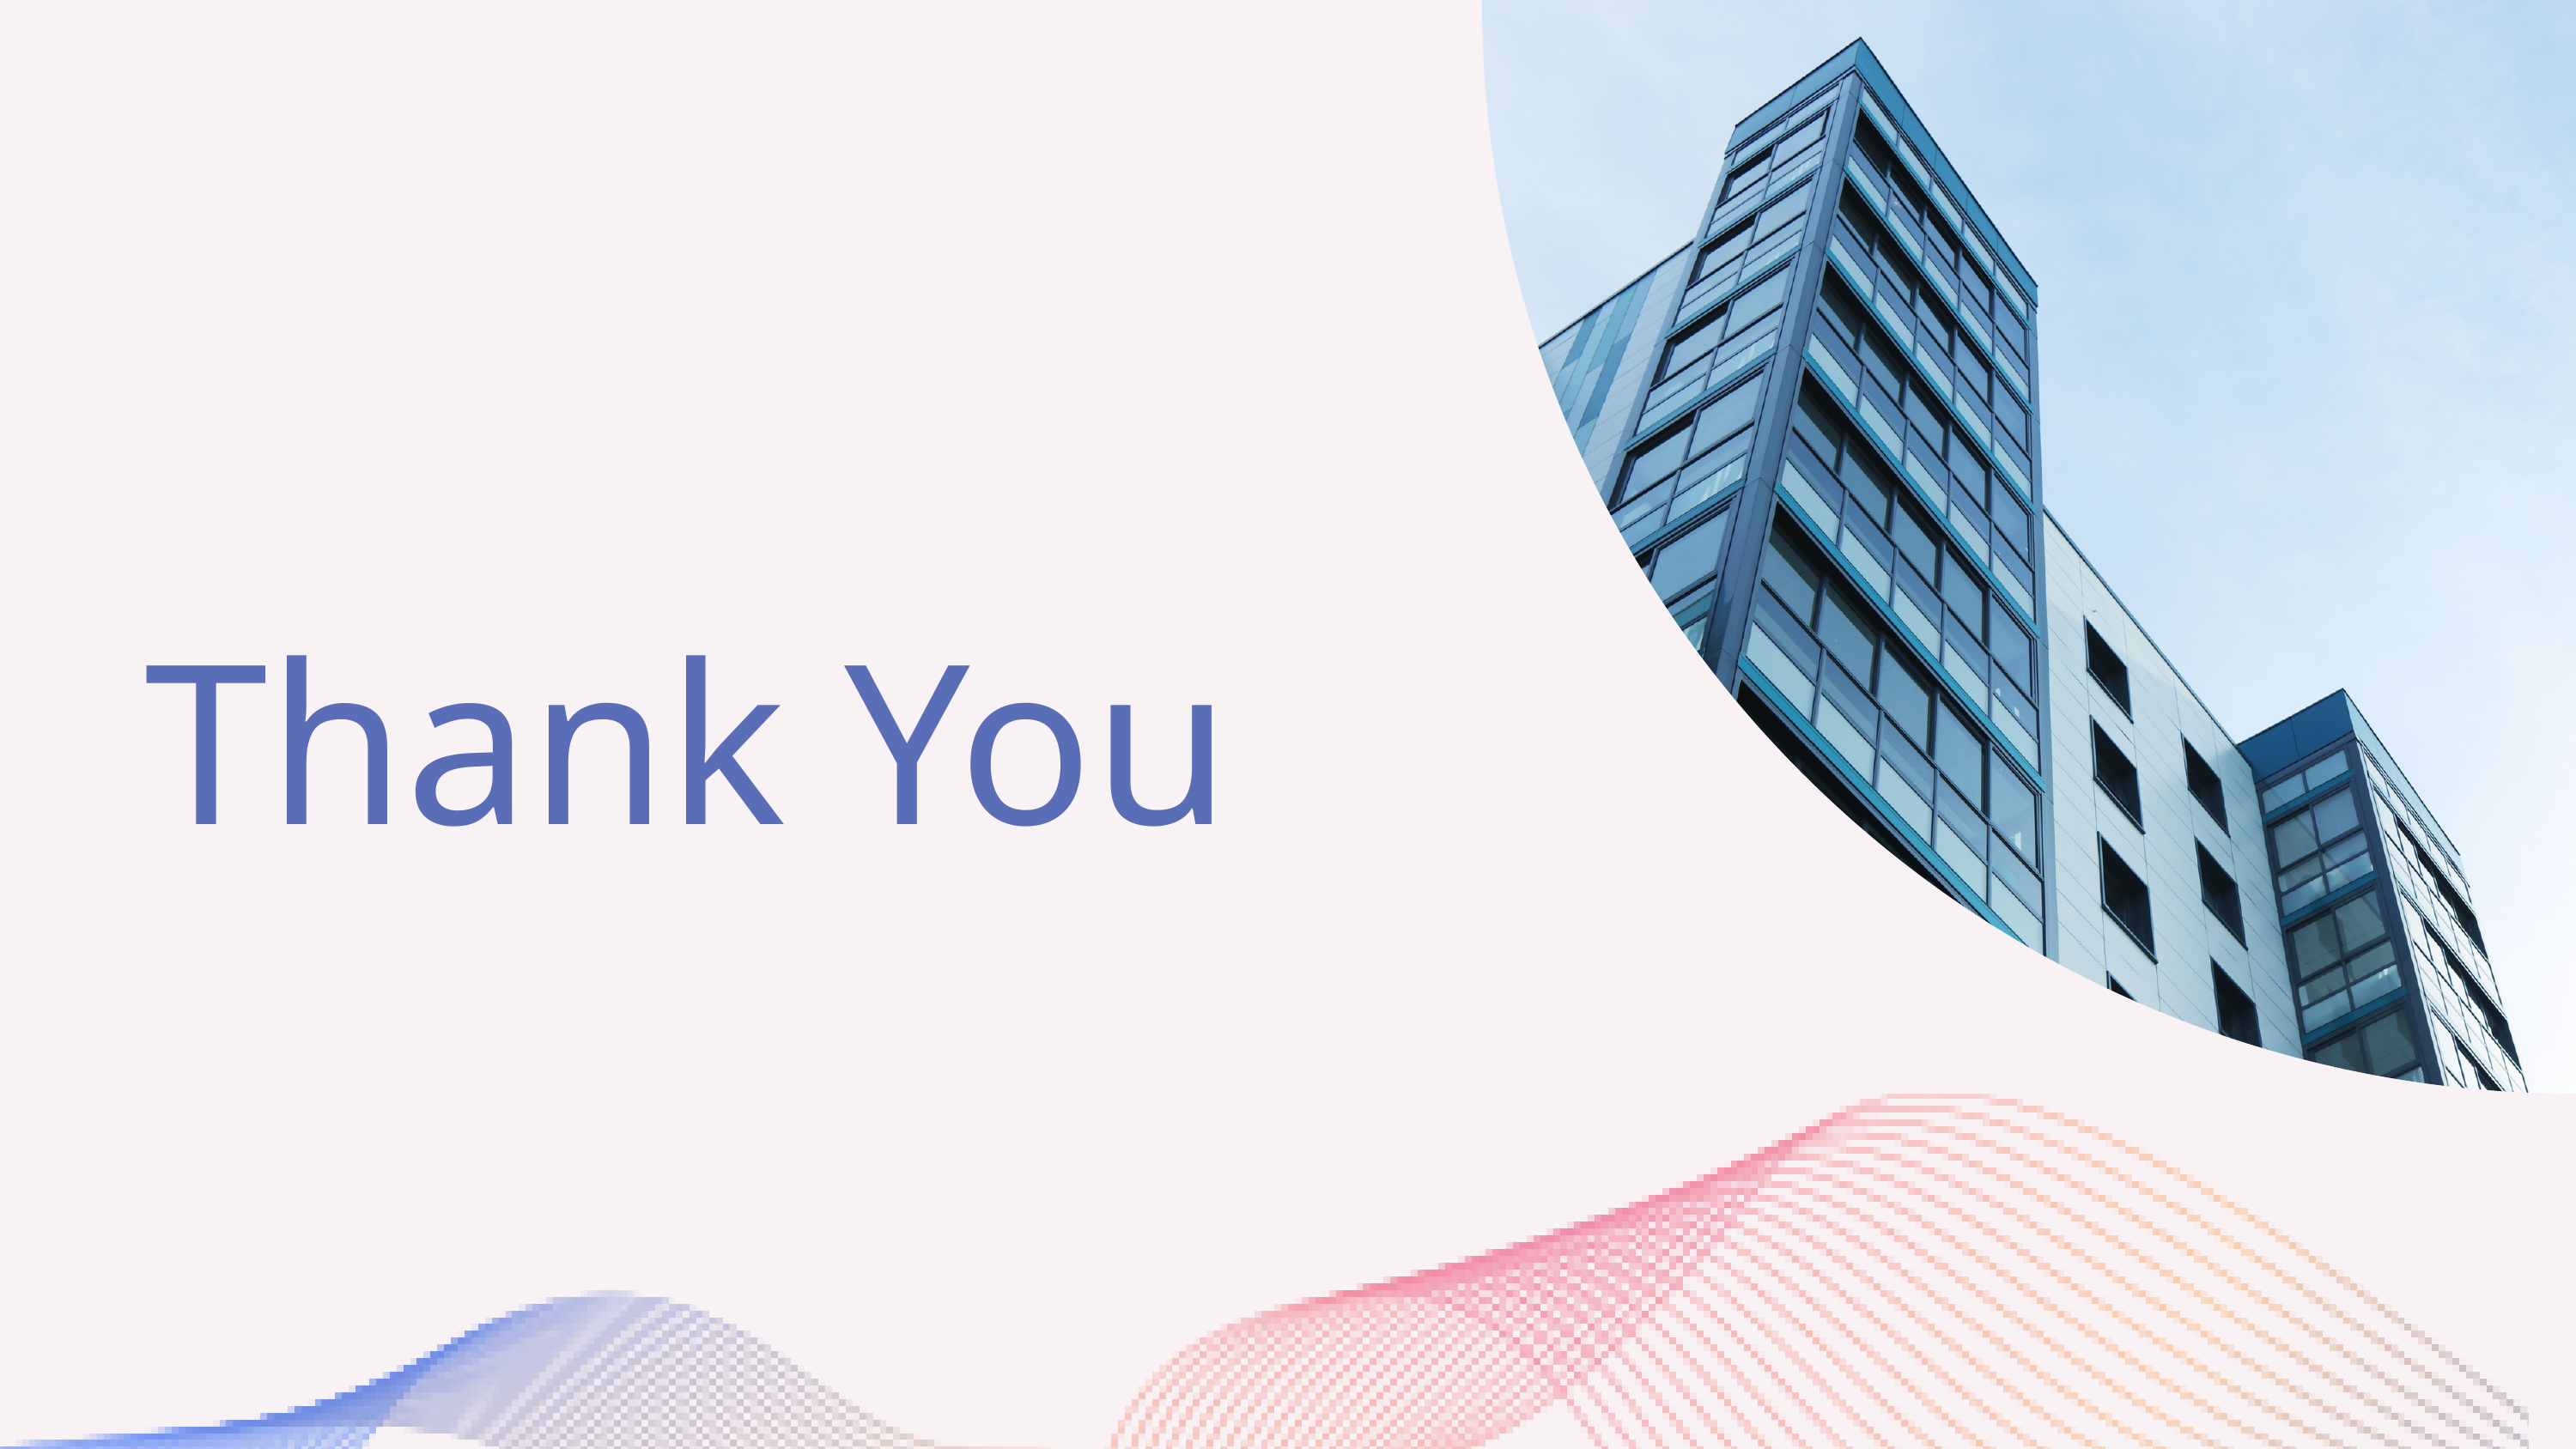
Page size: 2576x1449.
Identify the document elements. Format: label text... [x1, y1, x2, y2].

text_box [1481, 0, 2576, 1094]
text_box Thank You [144, 557, 1477, 869]
picture [0, 1093, 2530, 1449]
